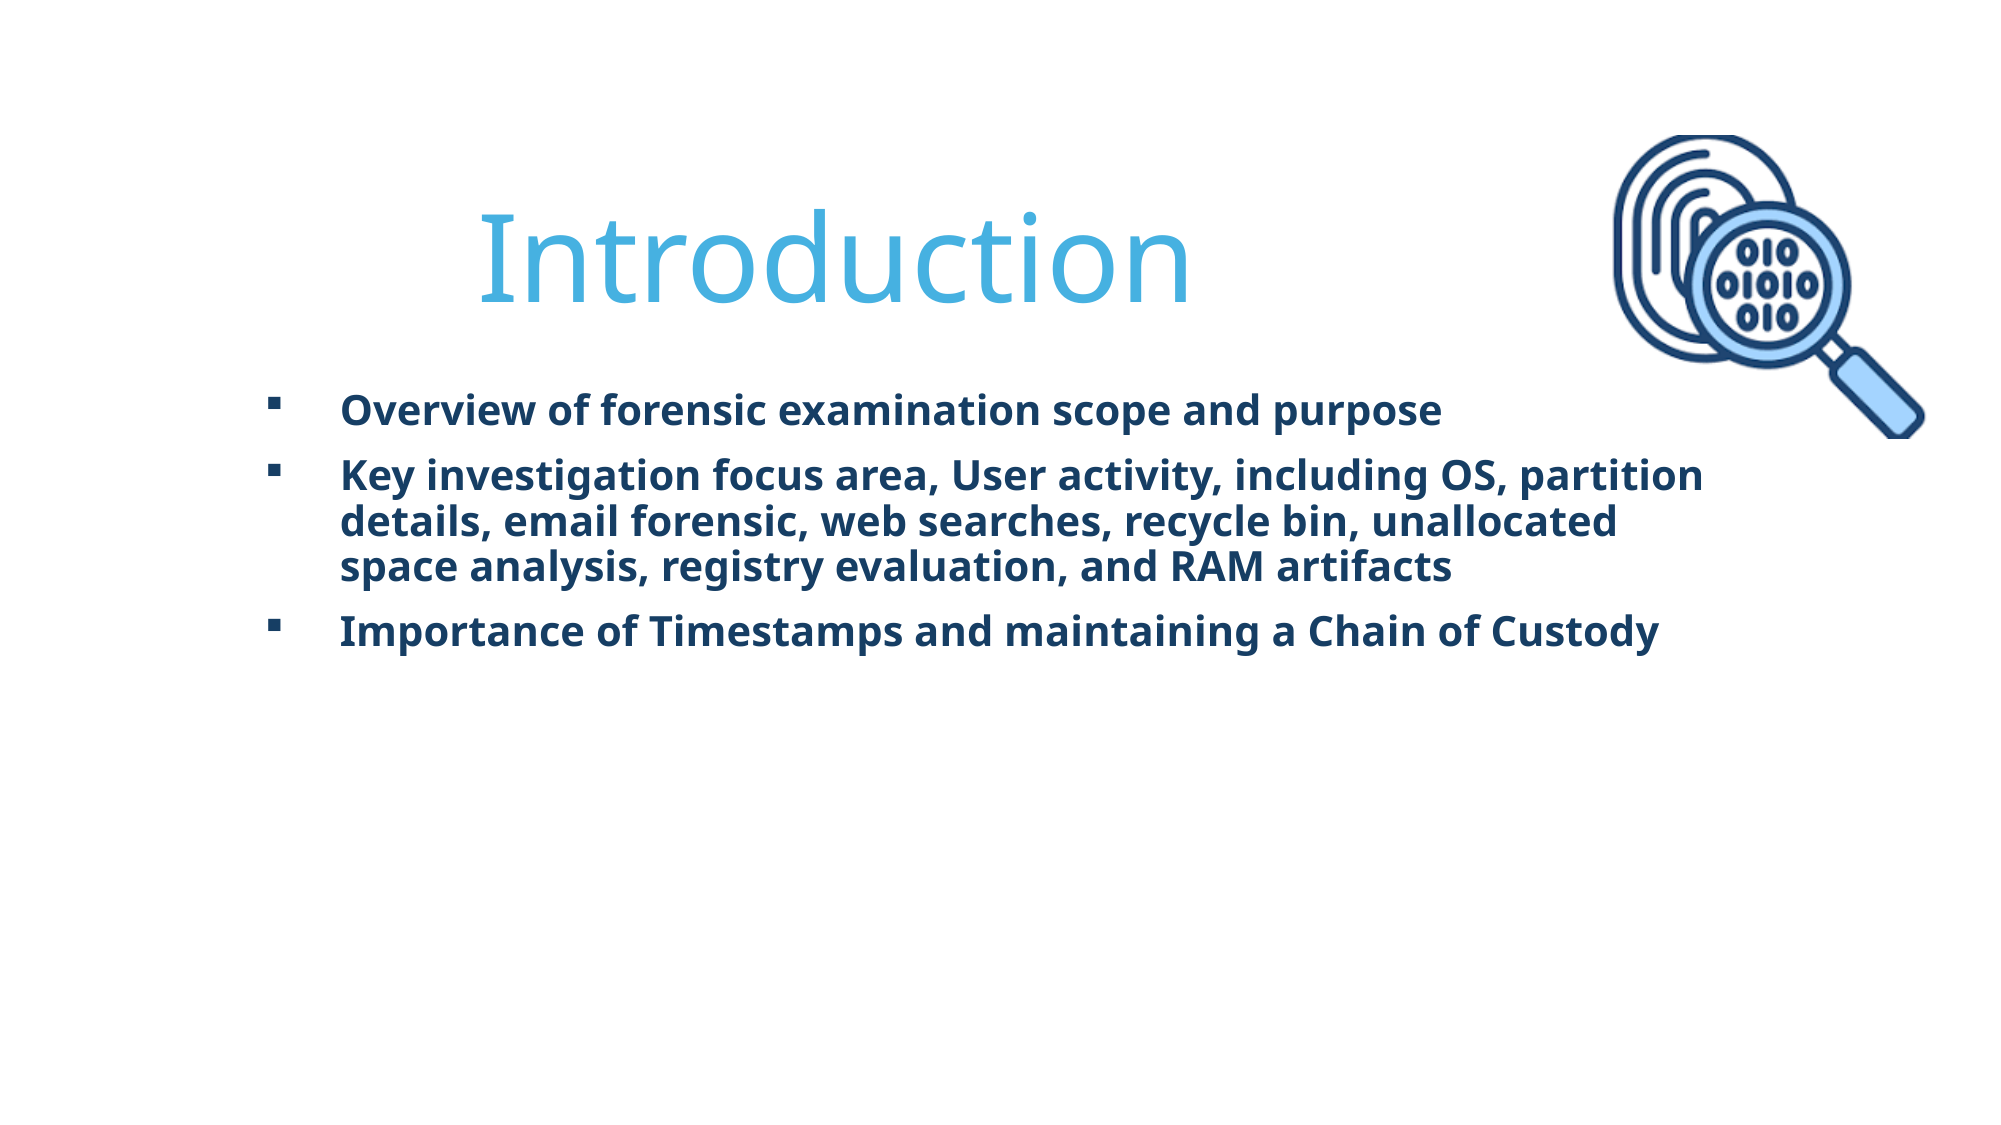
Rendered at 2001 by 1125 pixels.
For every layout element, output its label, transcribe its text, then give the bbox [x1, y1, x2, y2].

subtitle Overview of forensic examination scope and purpose Key investigation focus area, User activity, including OS, partition details, email forensic, web searches, recycle bin, unallocated space analysis, registry evaluation, and RAM artifacts Importance of Timestamps and maintaining a Chain of Custody [249, 381, 1750, 794]
picture [1608, 134, 1931, 440]
title Introduction [86, 188, 1587, 337]
